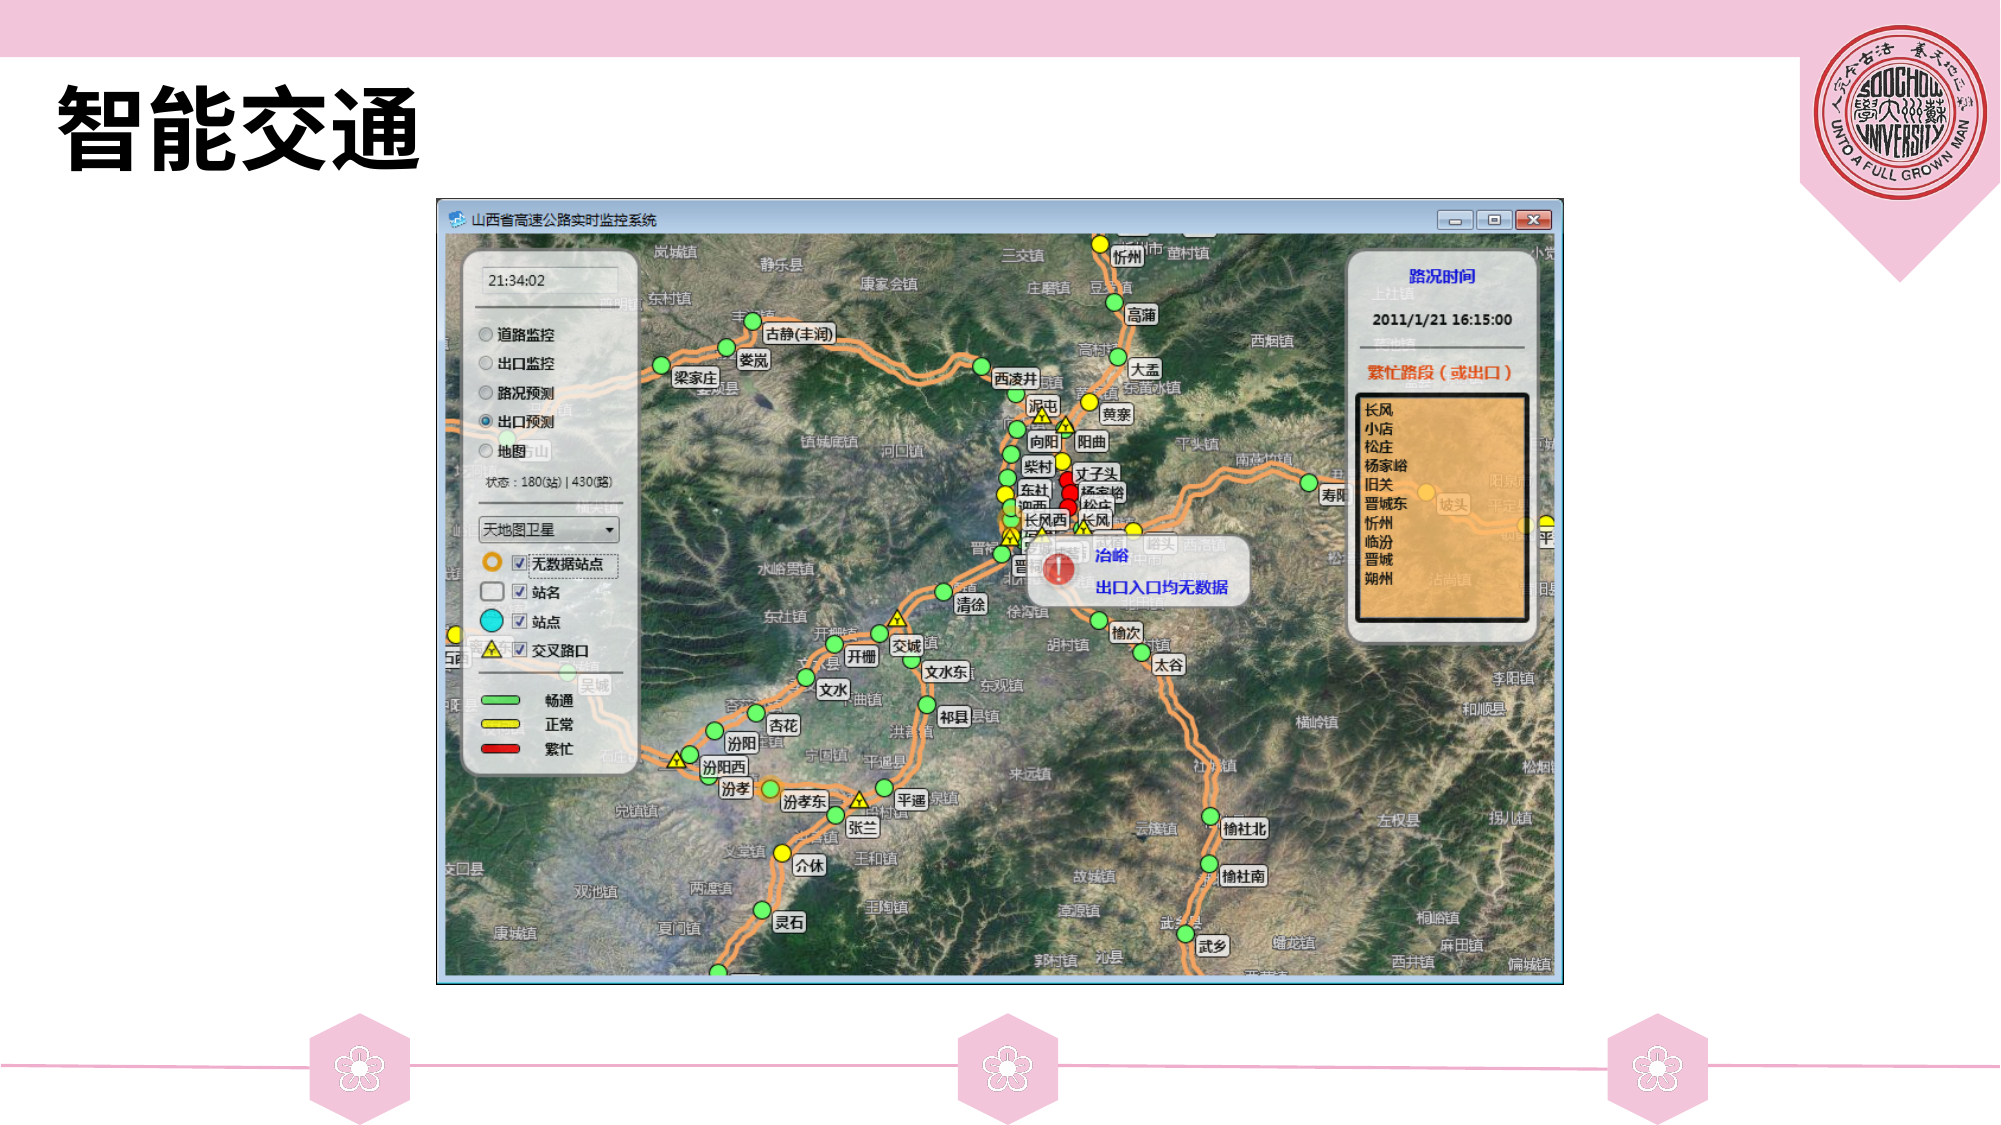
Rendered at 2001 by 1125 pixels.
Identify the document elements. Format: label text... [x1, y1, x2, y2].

picture [979, 1043, 1035, 1093]
picture [1811, 23, 1989, 202]
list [436, 198, 1564, 985]
picture [331, 1043, 387, 1093]
title 智能交通 [40, 25, 1766, 243]
picture [1629, 1043, 1685, 1093]
